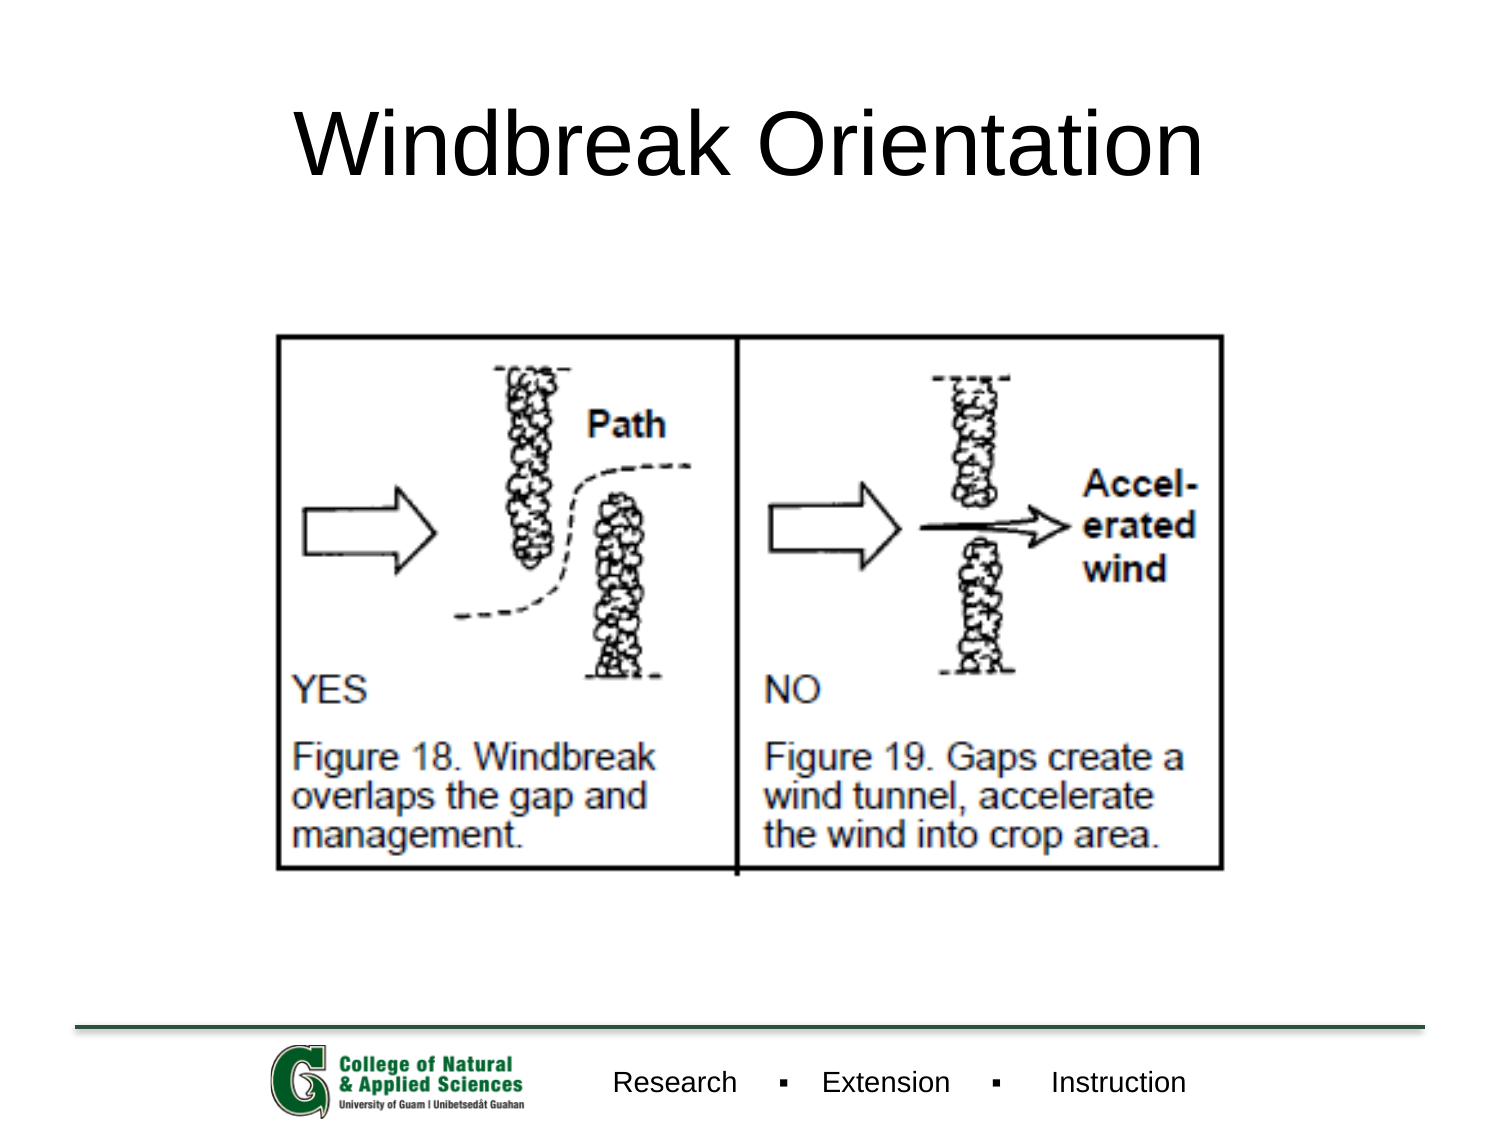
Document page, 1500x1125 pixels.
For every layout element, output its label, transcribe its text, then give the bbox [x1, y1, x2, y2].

picture [264, 312, 1249, 905]
title Windbreak Orientation [75, 45, 1425, 233]
